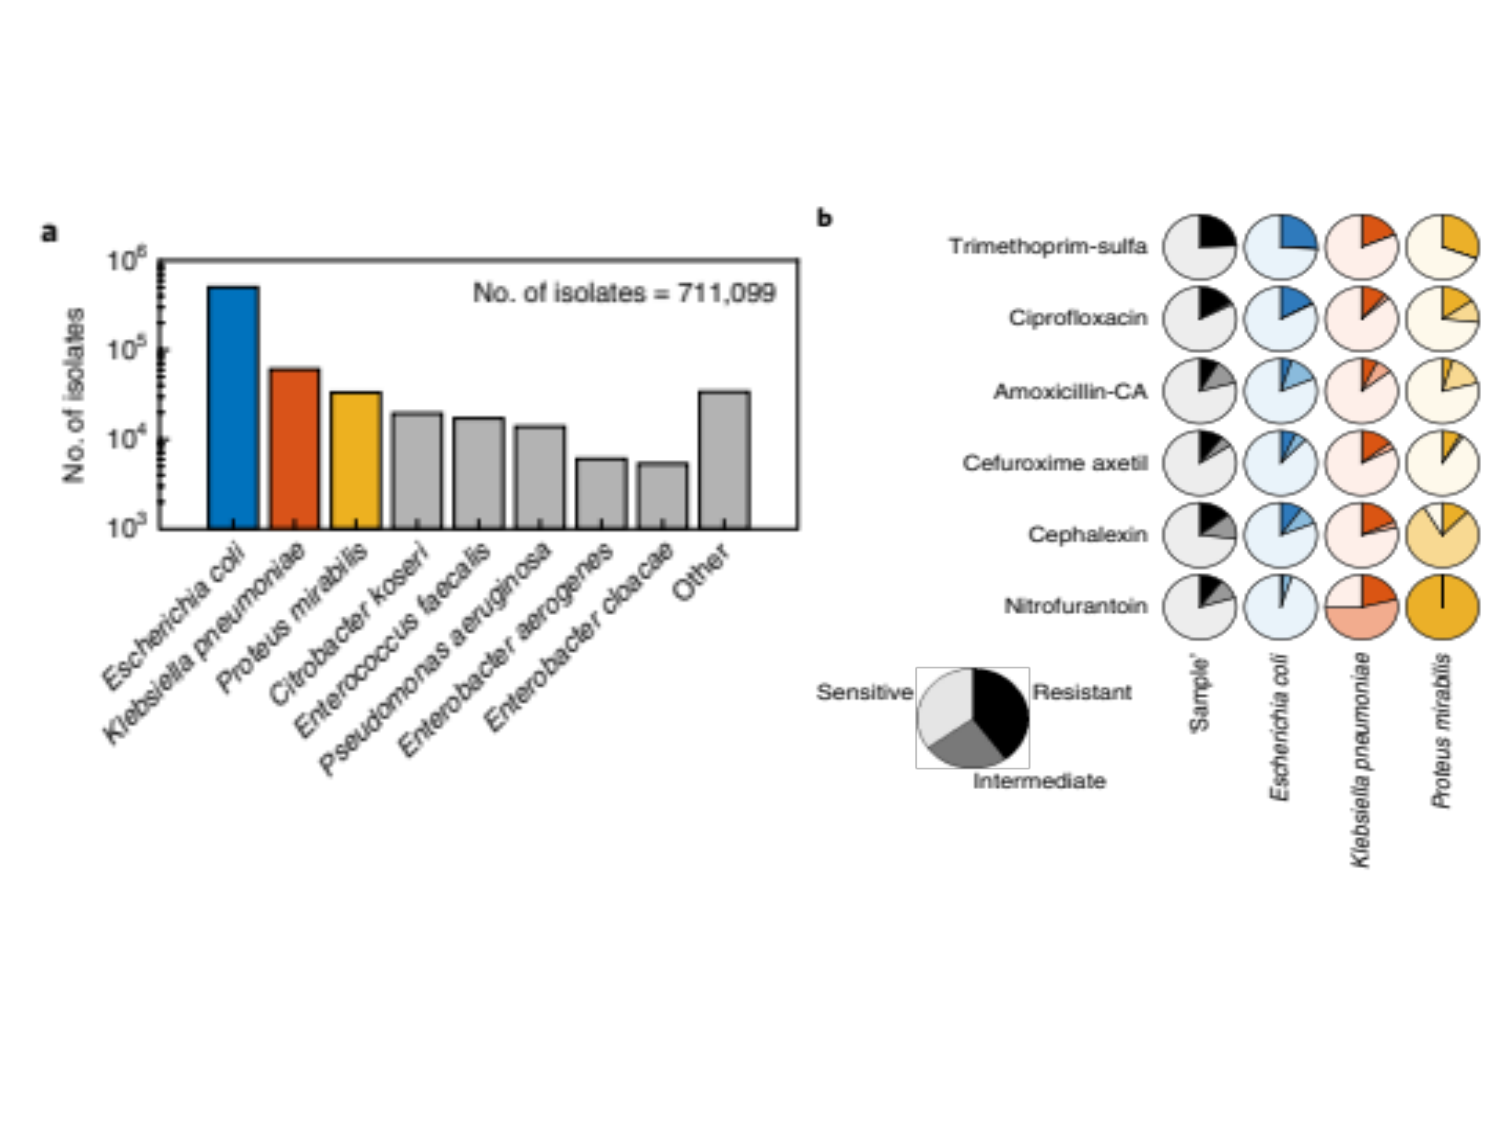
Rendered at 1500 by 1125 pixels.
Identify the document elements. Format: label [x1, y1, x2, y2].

picture [0, 205, 1500, 890]
